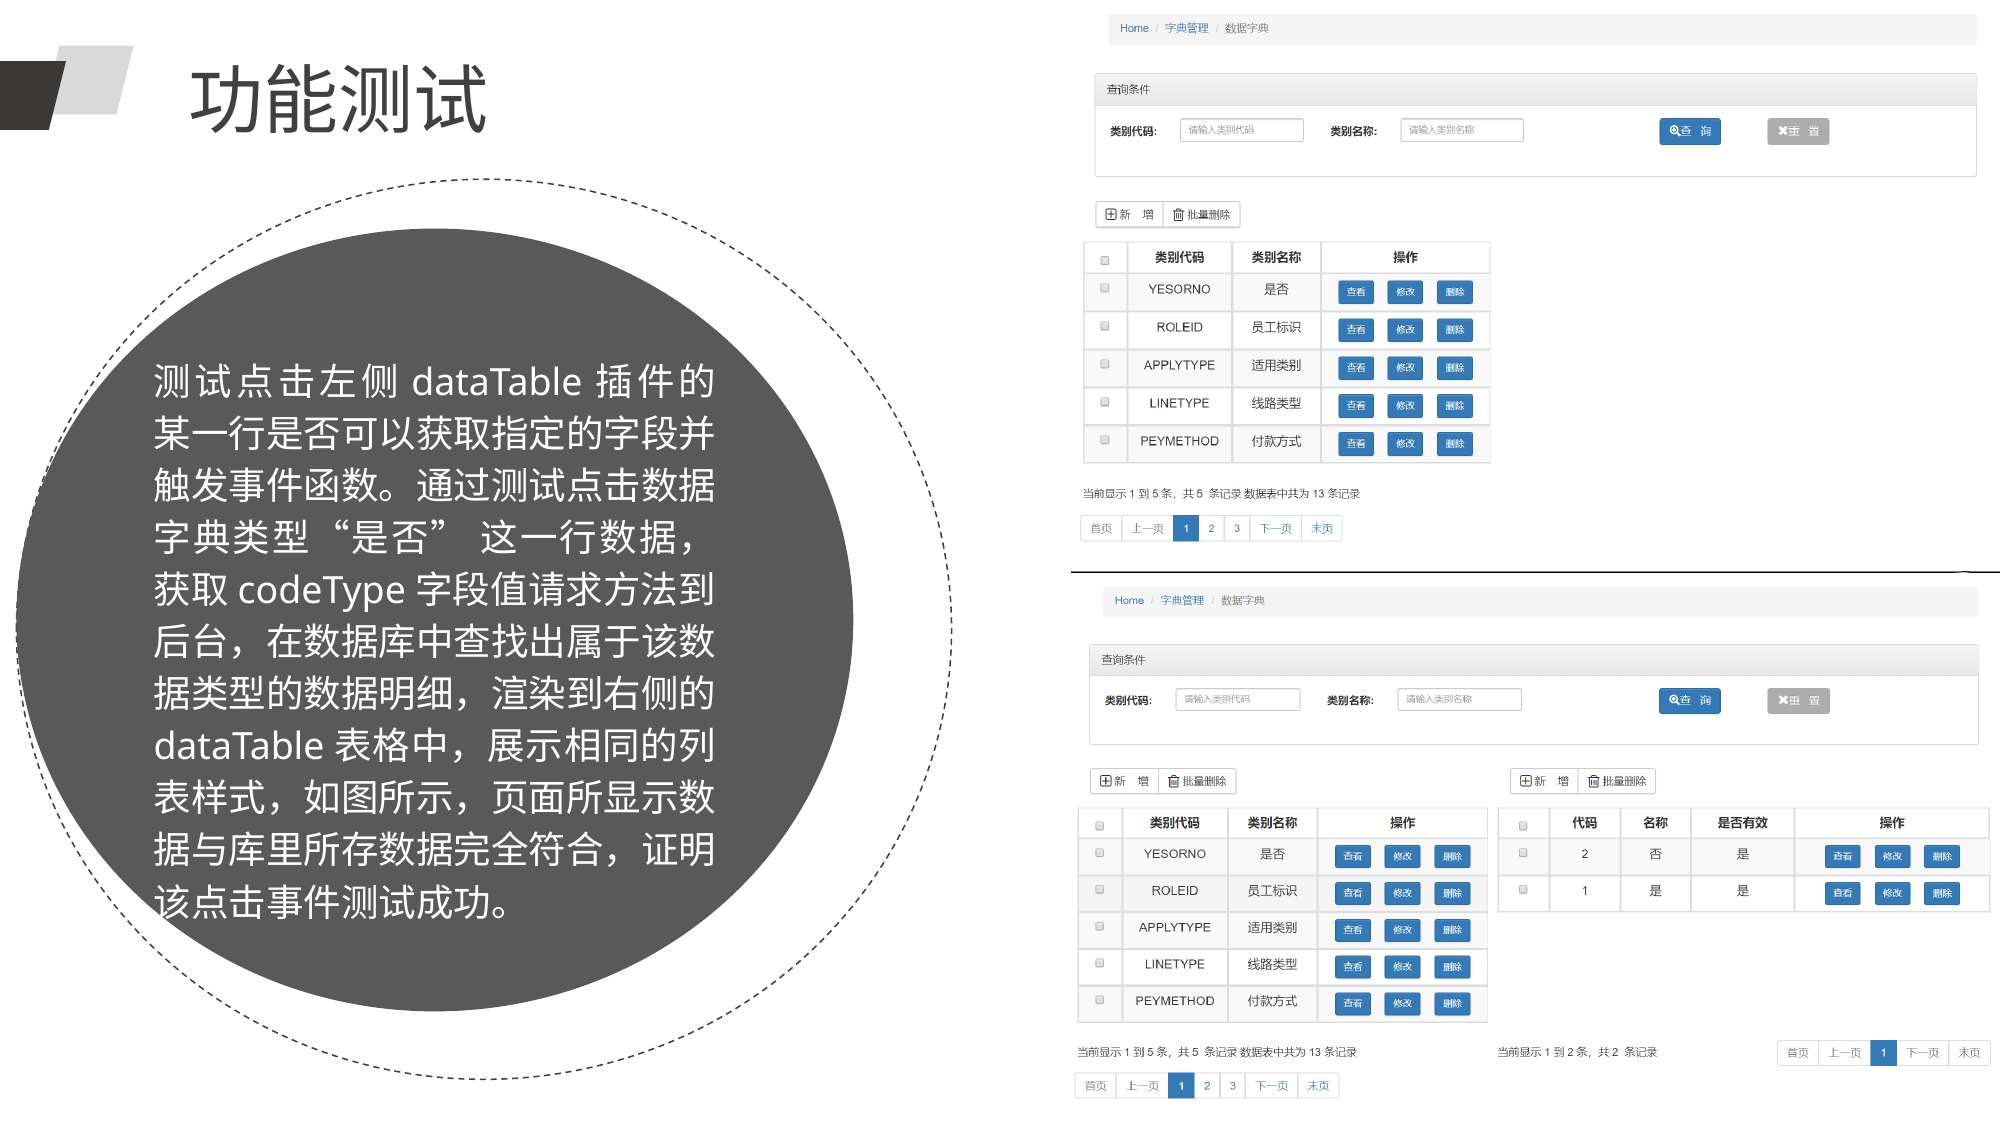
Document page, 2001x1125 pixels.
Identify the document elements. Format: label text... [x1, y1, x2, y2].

text_box [17, 179, 952, 1080]
text_box 测试点击左侧dataTable插件的某一行是否可以获取指定的字段并触发事件函数。通过测试点击数据字典类型“是否” 这一行数据，获取codeType字段值请求方法到后台，在数据库中查找出属于该数据类型的数据明细，渲染到右侧的dataTable表格中，展示相同的列表样式，如图所示，页面所显示数据与库里所存数据完全符合，证明该点击事件测试成功。 [16, 228, 854, 1012]
text_box 功能测试 [173, 45, 709, 151]
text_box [0, 45, 134, 130]
picture [1067, 0, 2000, 1123]
